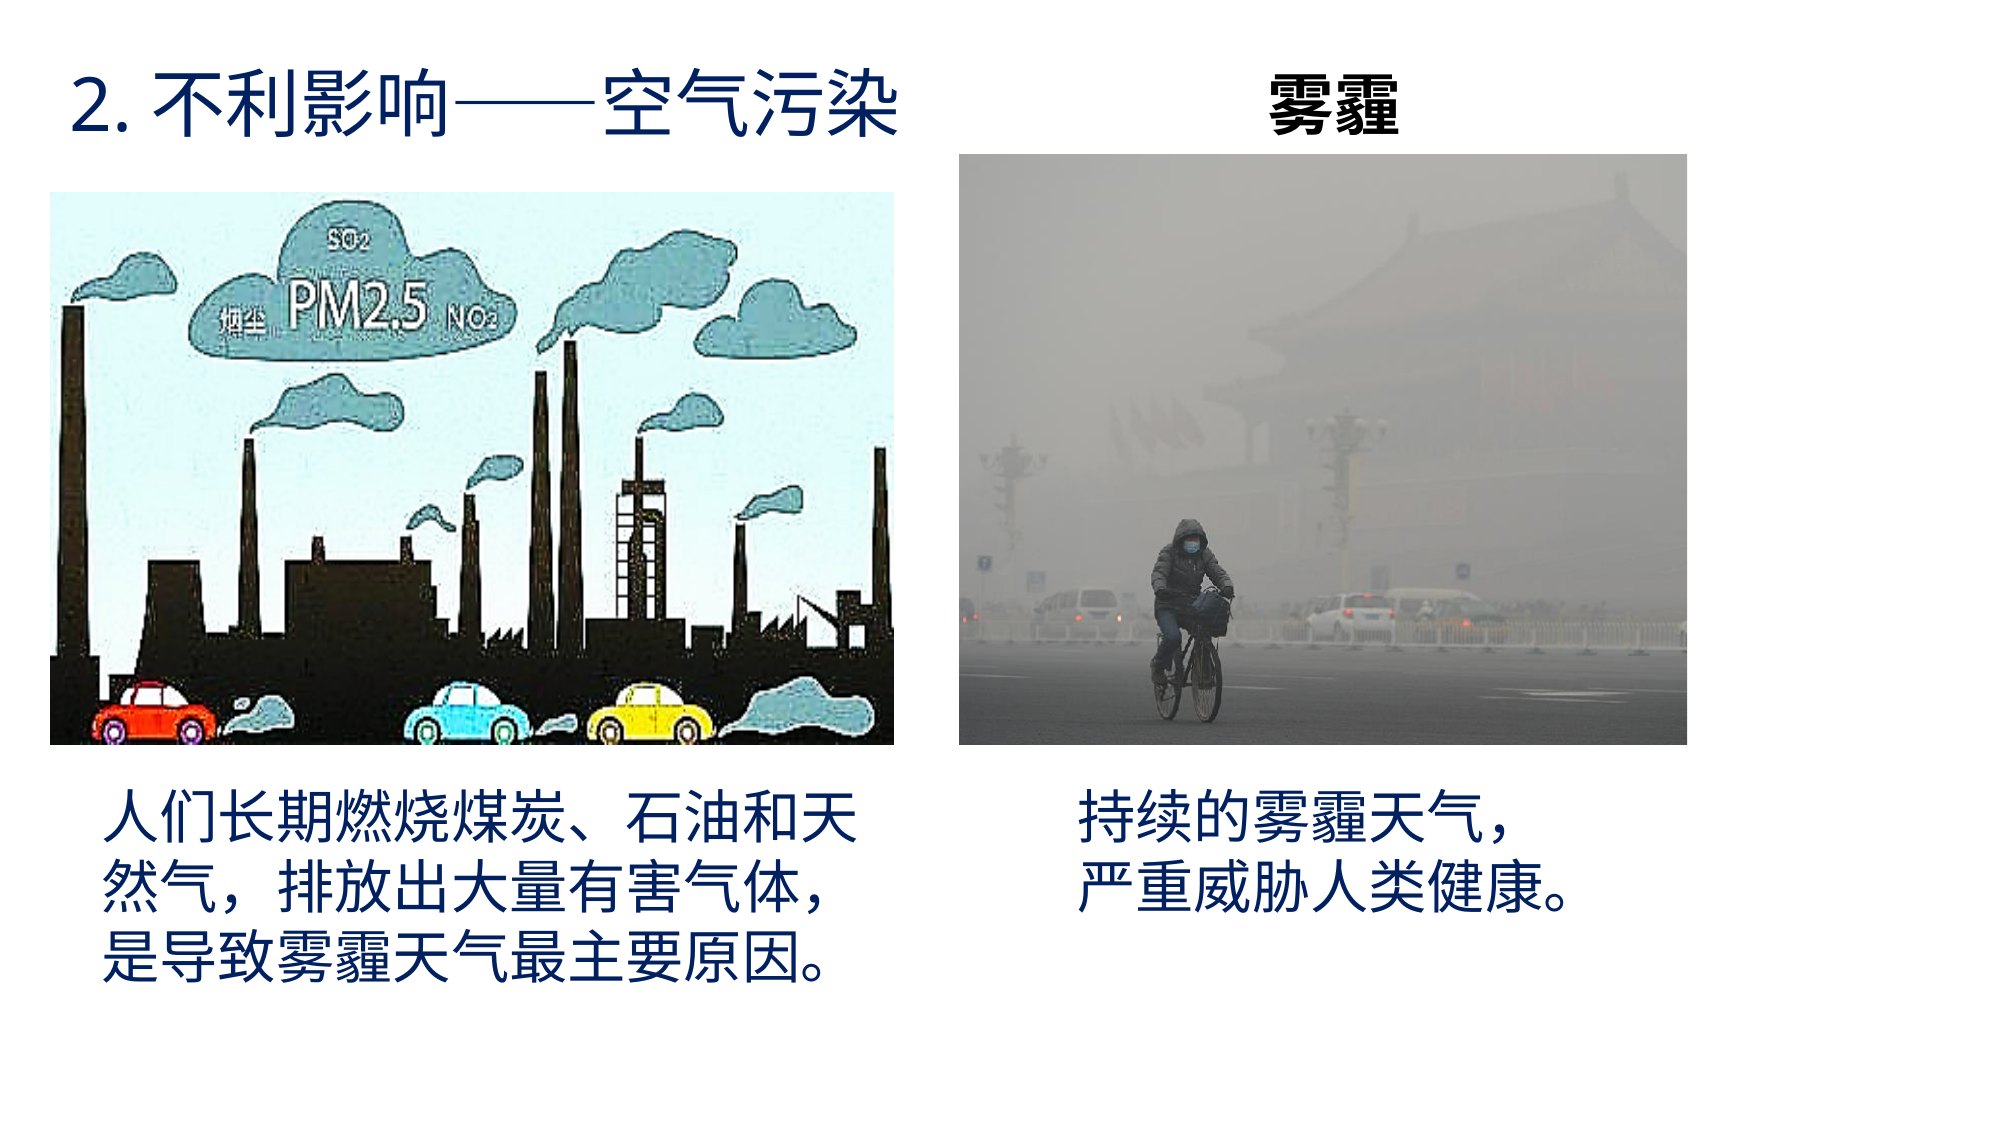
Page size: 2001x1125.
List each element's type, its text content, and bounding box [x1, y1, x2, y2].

picture [50, 192, 894, 745]
text_box 2.不利影响——空气污染 [11, 48, 960, 149]
text_box 人们长期燃烧煤炭、石油和天然气，排放出大量有害气体，是导致雾霾天气最主要原因。 [86, 772, 879, 998]
text_box 雾霾 [1253, 55, 1443, 151]
picture [959, 154, 1688, 745]
text_box 持续的雾霾天气，严重威胁人类健康。 [1062, 772, 1604, 928]
